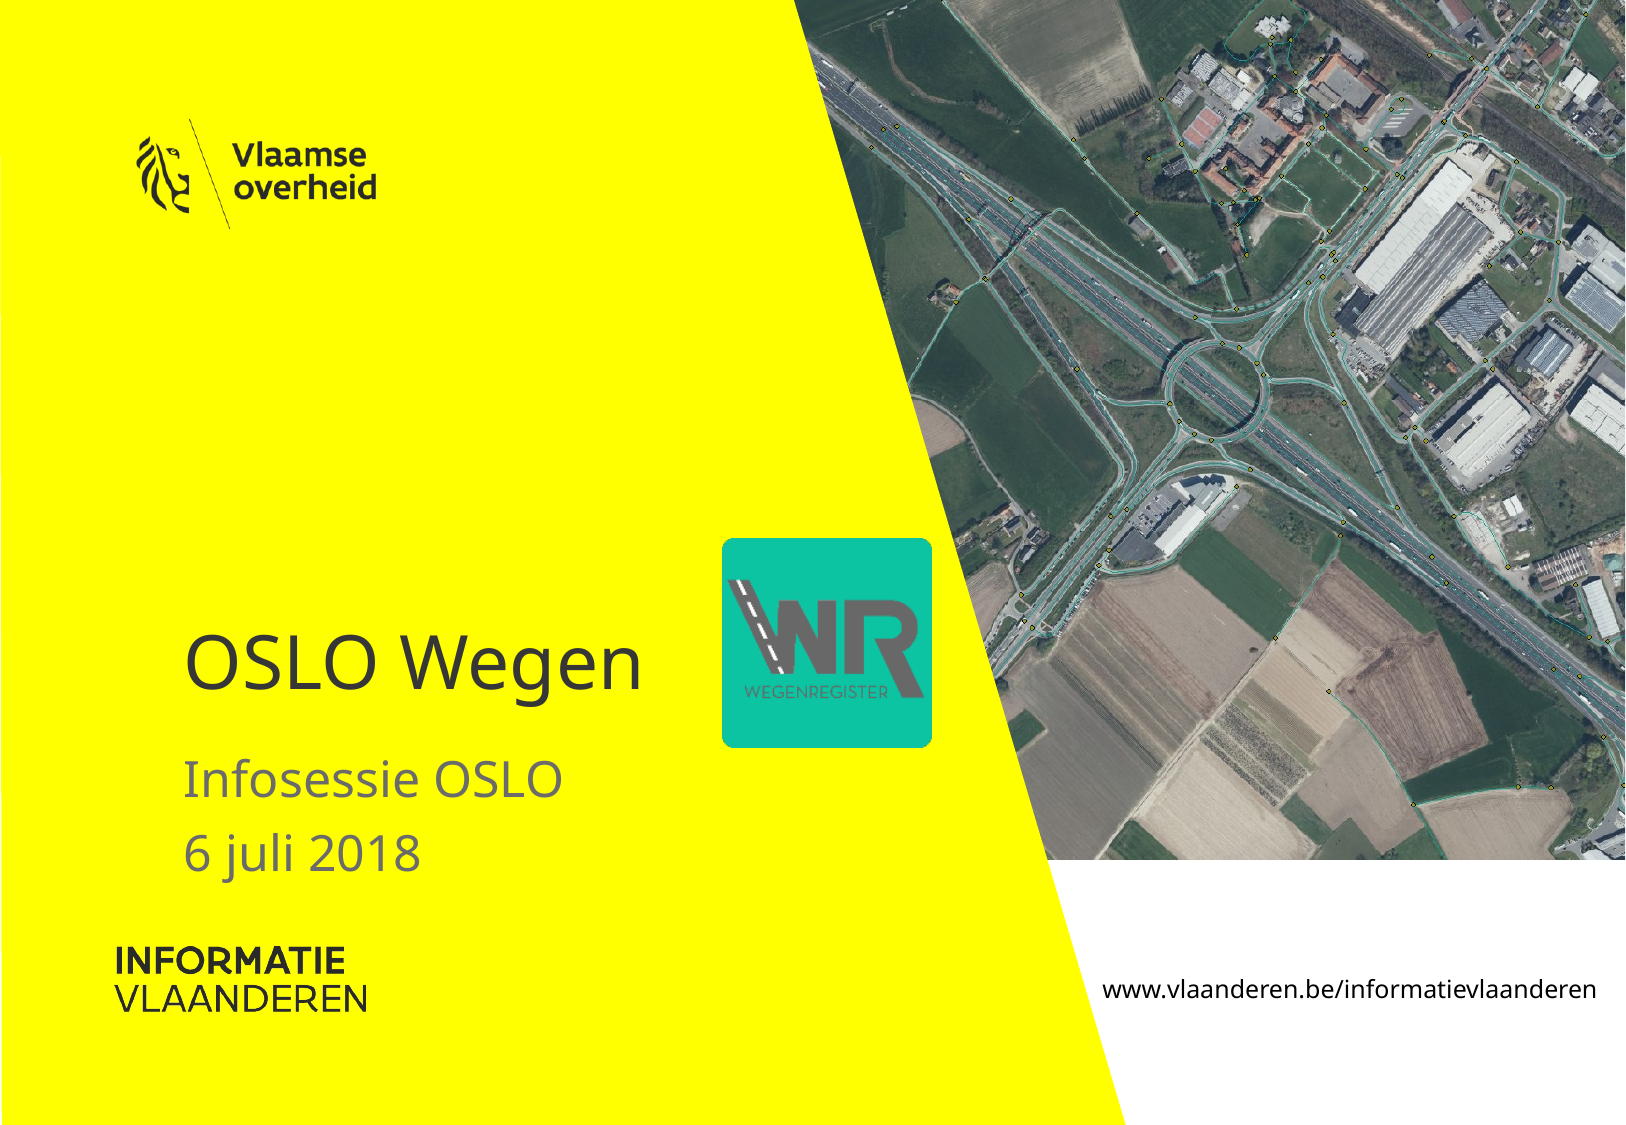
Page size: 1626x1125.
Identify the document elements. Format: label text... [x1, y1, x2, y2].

picture [795, 0, 1626, 860]
title OSLO Wegen [168, 254, 864, 713]
picture [722, 538, 932, 748]
subtitle Infosessie OSLO 6 juli 2018 [168, 739, 1005, 923]
picture [114, 946, 366, 1012]
picture [114, 113, 435, 234]
